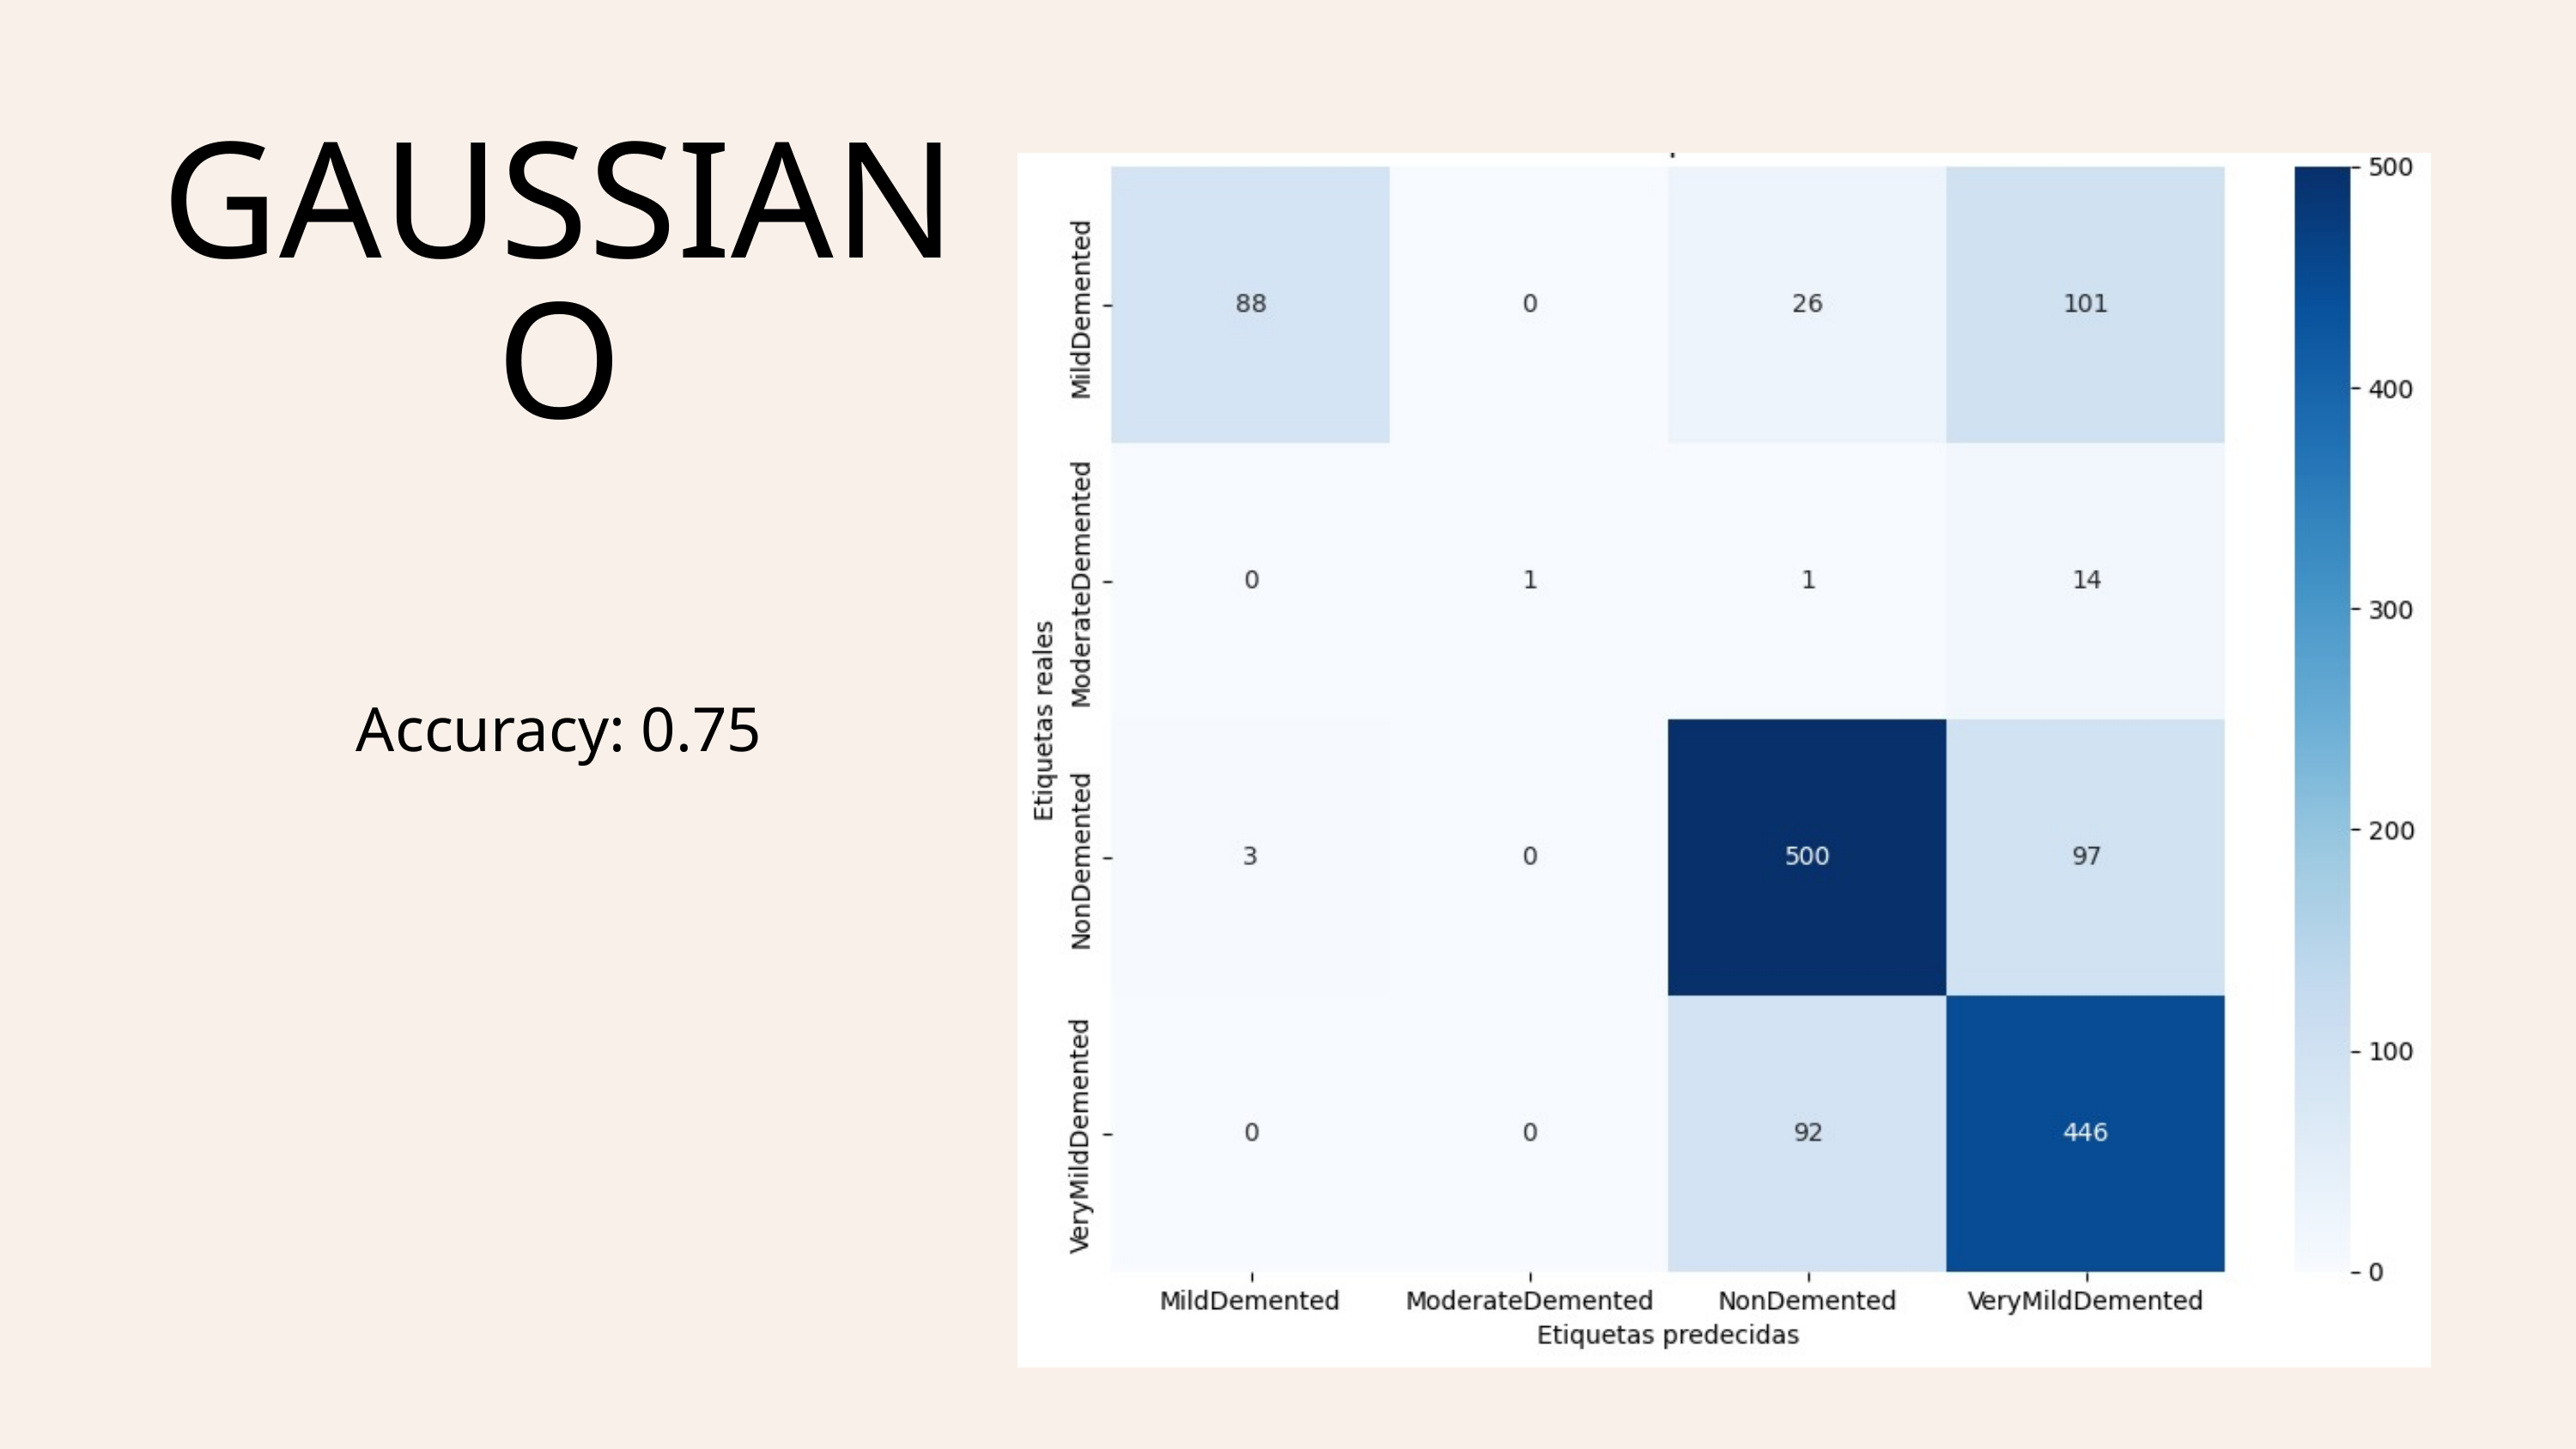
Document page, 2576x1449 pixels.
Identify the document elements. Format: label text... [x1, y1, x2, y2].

text_box Accuracy: 0.75 [344, 678, 774, 764]
text_box [1017, 153, 2432, 1367]
text_box GAUSSIANO [126, 129, 992, 452]
